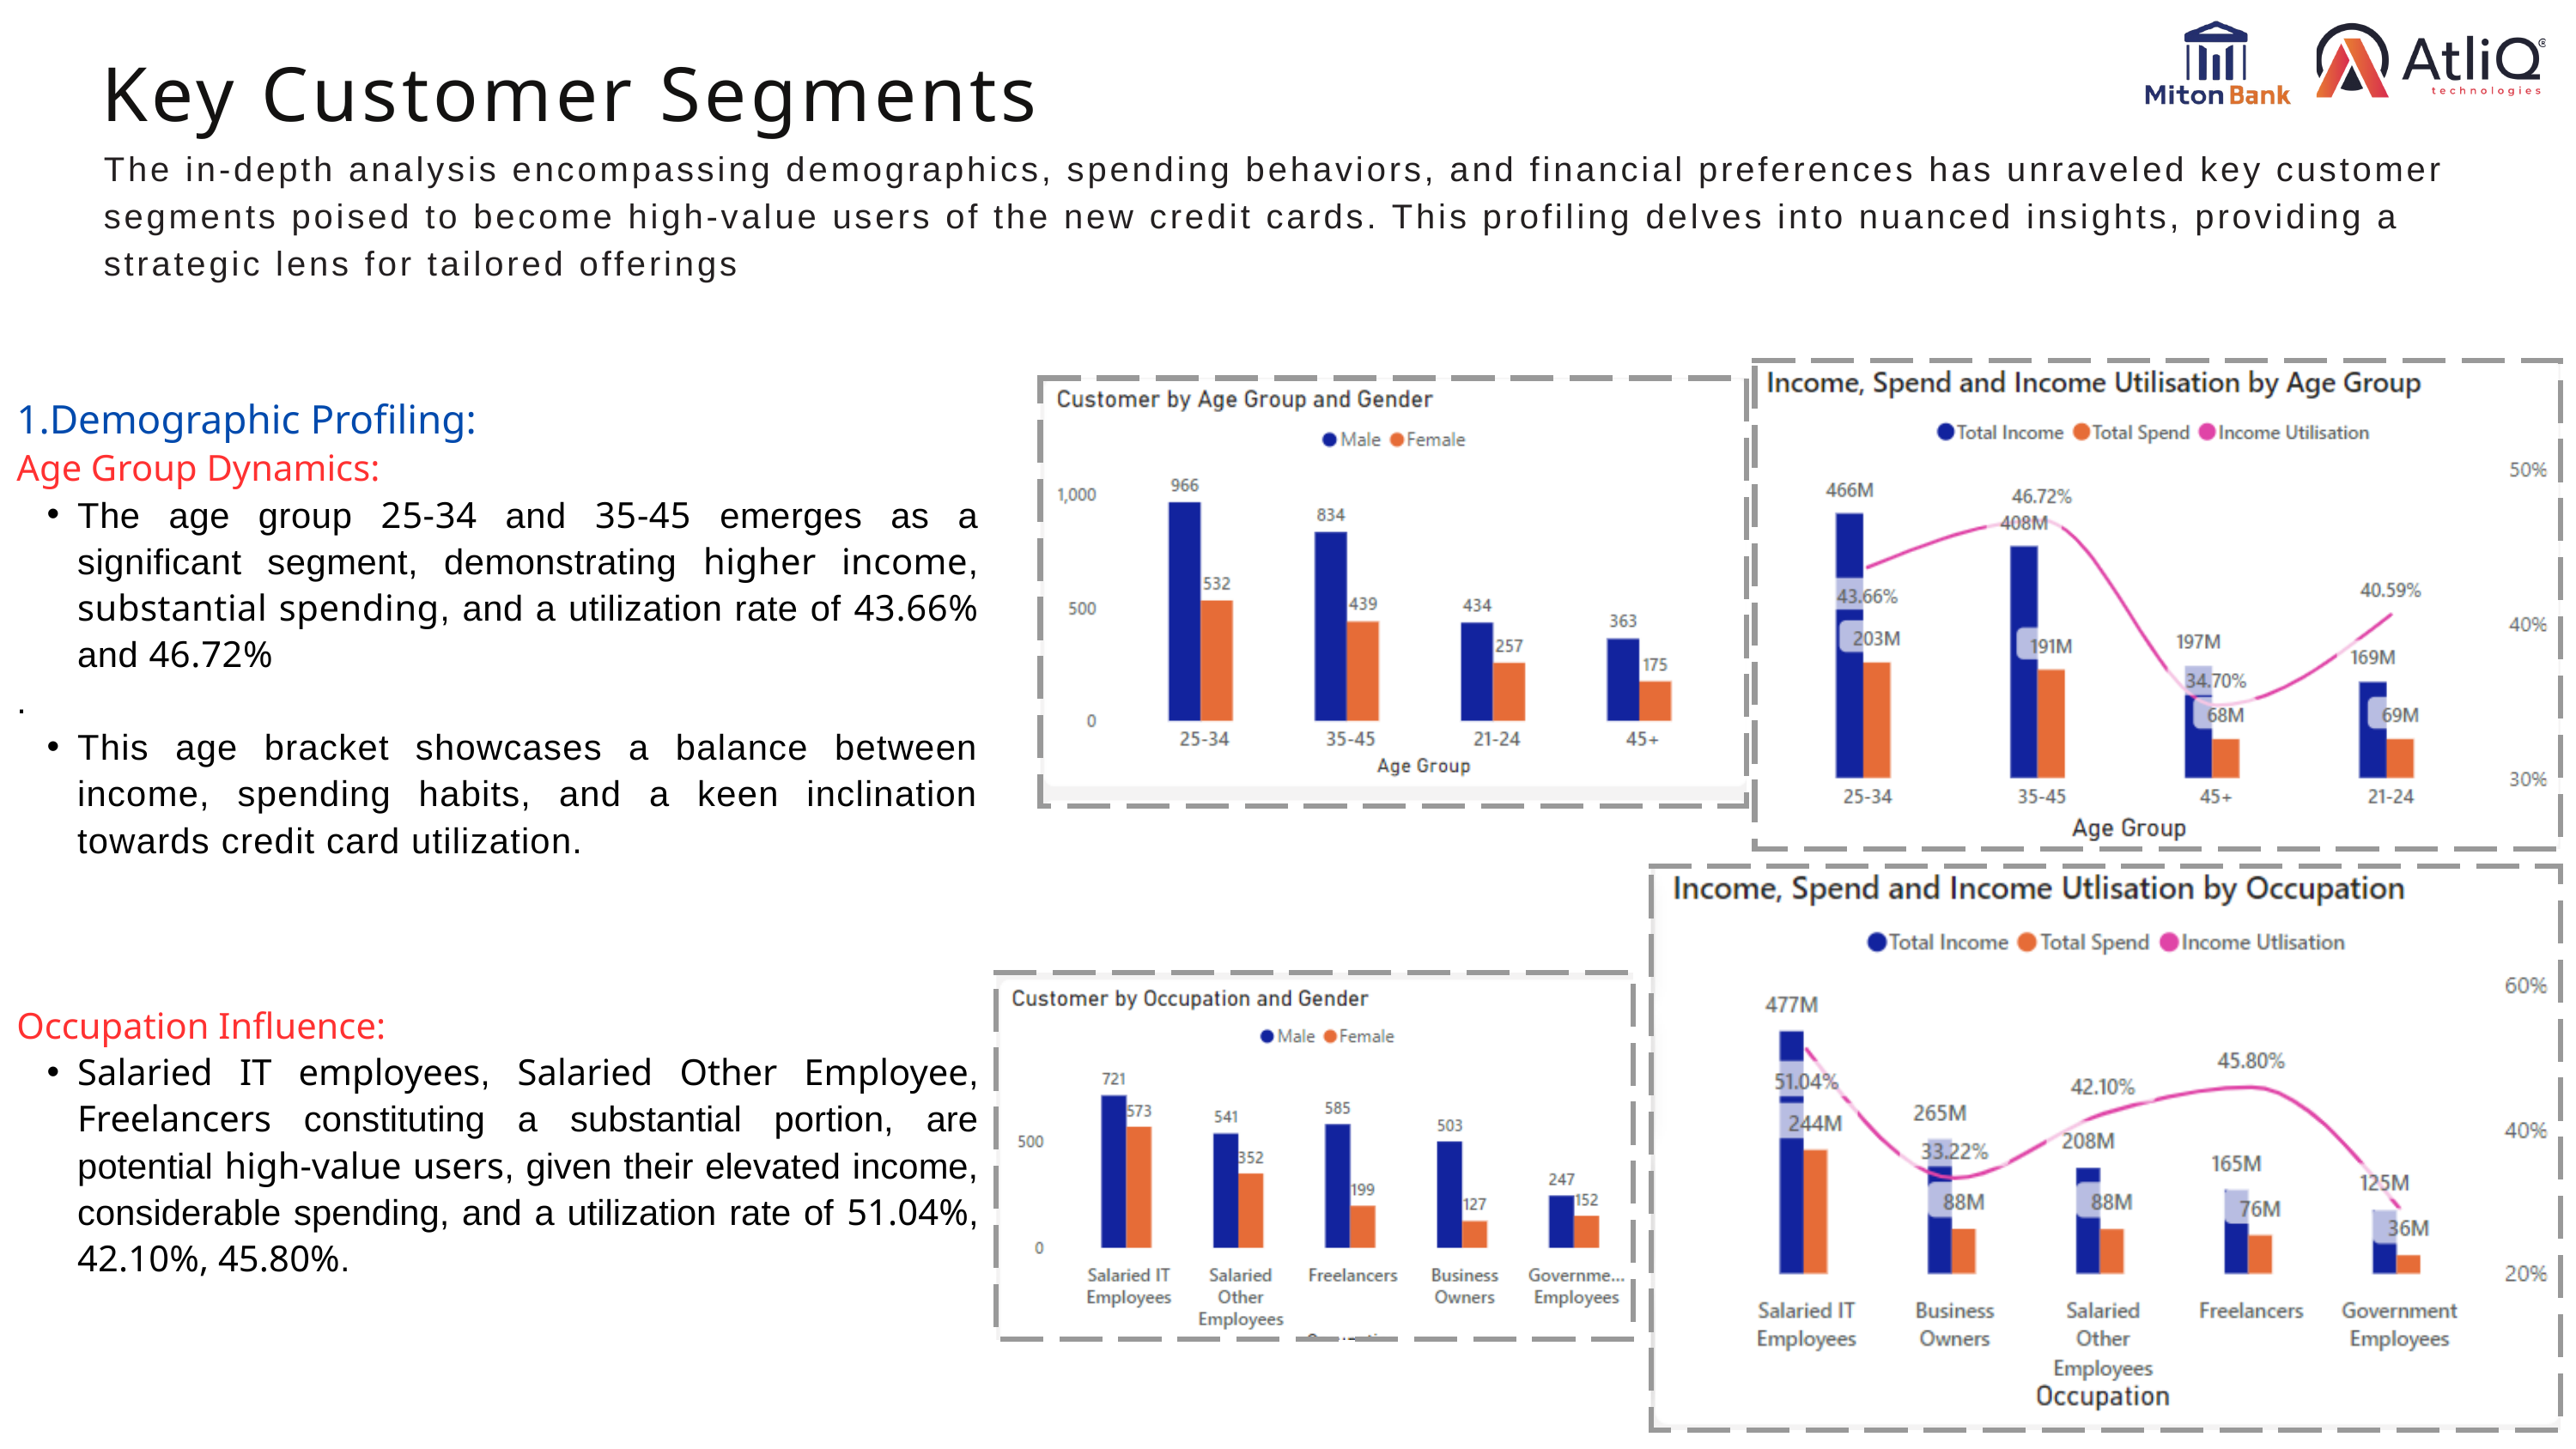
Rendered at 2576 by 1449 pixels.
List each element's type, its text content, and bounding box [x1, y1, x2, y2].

text_box [2316, 15, 2546, 105]
text_box [996, 973, 1633, 1340]
text_box [1754, 360, 2561, 849]
text_box [1040, 378, 1747, 807]
text_box [2124, 0, 2307, 140]
text_box The in-depth analysis encompassing demographics, spending behaviors, and financial preferences has unraveled key customer segments poised to become high-value users of the new credit cards. This profiling delves into nuanced insights, providing a strategic lens for tailored offerings [103, 140, 2526, 283]
text_box [1650, 866, 2561, 1430]
text_box Key Customer Segments [101, 33, 1516, 137]
text_box 1.Demographic Profiling: Age Group Dynamics: The age group 25-34 and 35-45 emerges as a significant segment, demonstrating higher income, substantial spending, and a utilization rate of 43.66% and 46.72% . This age bracket showcases a balance between income, spending habits, and a keen inclination towards credit card utilization. Occupation Influence: Salaried IT employees, Salaried Other Employee, Freelancers constituting a substantial portion, are potential high-value users, given their elevated income, considerable spending, and a utilization rate of 51.04%, 42.10%, 45.80%. [16, 391, 979, 1325]
